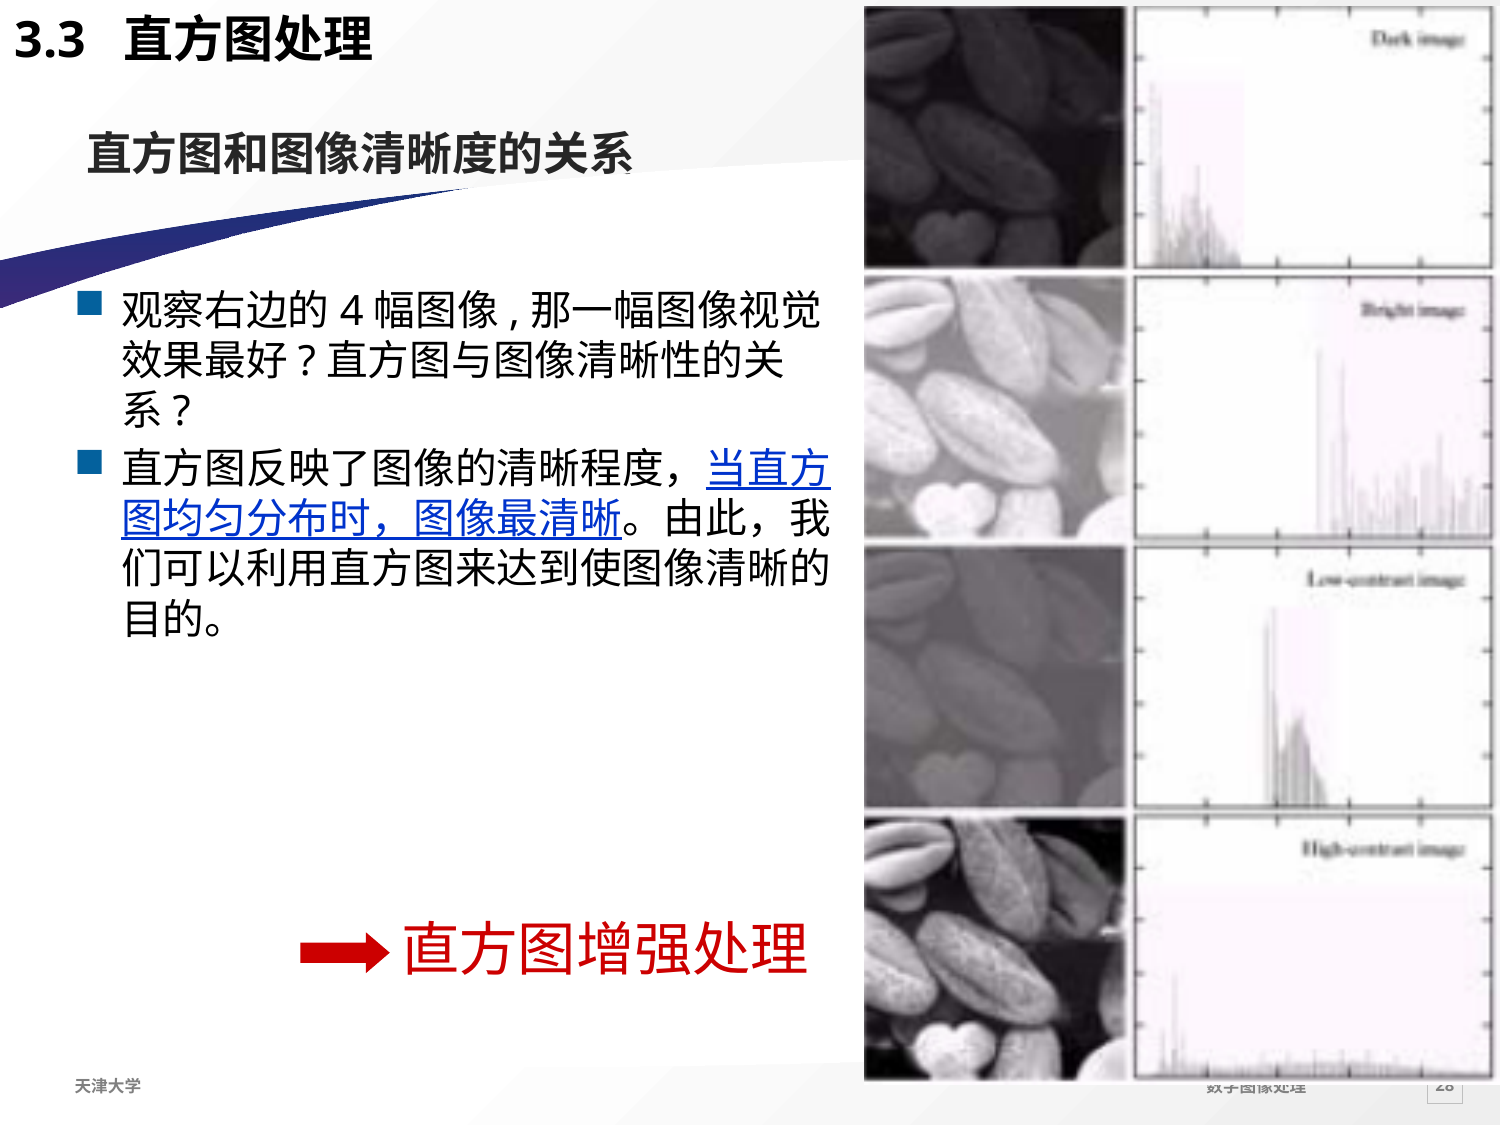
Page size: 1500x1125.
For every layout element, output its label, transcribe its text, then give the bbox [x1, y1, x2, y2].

list 观察右边的4幅图像,那一幅图像视觉效果最好?直方图与图像清晰性的关系? 直方图反映了图像的清晰程度，当直方图均匀分布时，图像最清晰。由此，我们可以利用直方图来达到使图像清晰的目的。 [59, 276, 864, 1017]
picture [864, 6, 1500, 1085]
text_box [301, 904, 1070, 991]
title 直方图和图像清晰度的关系 [74, 112, 864, 200]
list 3.3 直方图处理 [0, 0, 838, 88]
